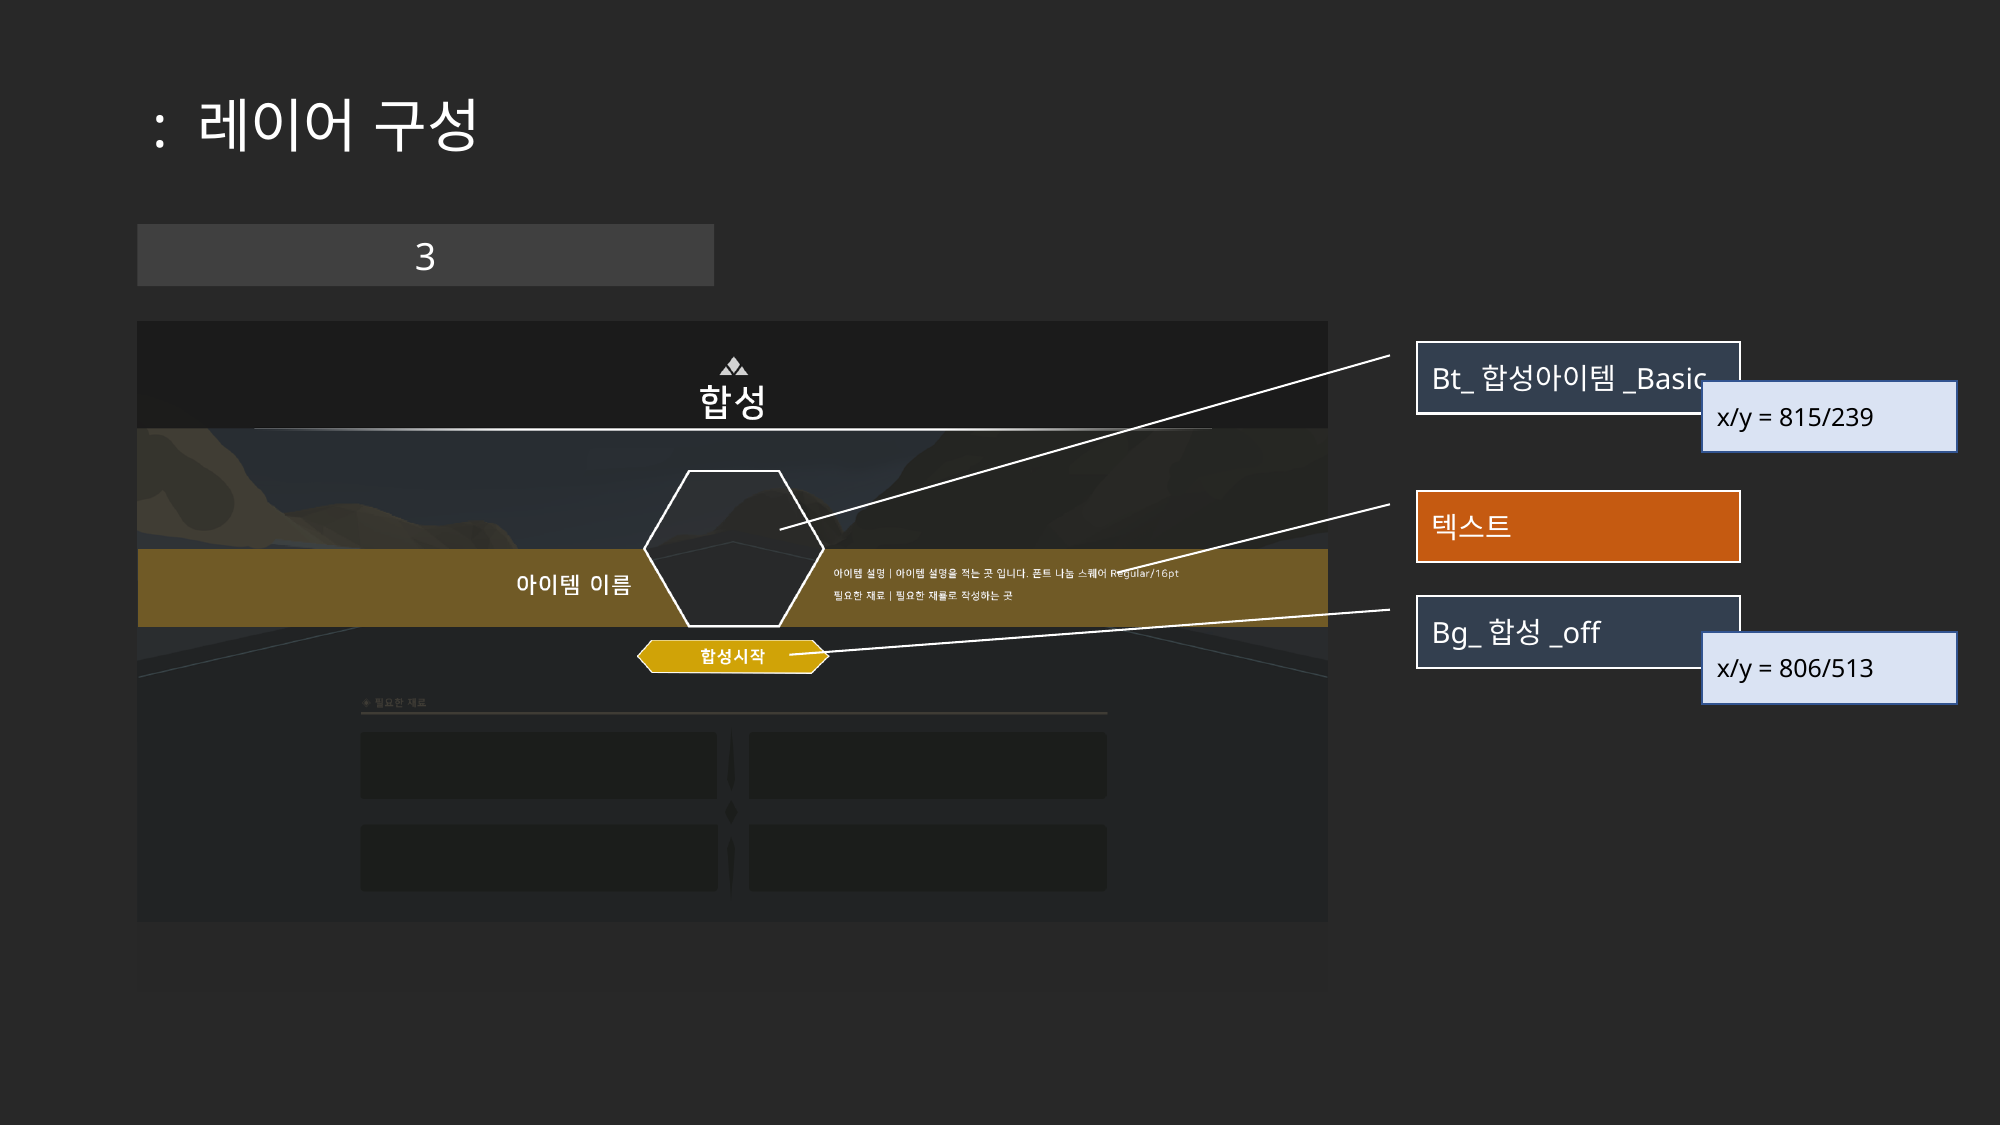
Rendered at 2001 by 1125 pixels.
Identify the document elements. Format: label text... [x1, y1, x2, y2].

text_box Bg_합성_off [1416, 595, 1741, 669]
text_box Bt_합성아이템_Basic [1416, 341, 1741, 415]
text_box x/y = 815/239 [1701, 380, 1958, 453]
title : 레이어 구성 [137, 59, 1863, 197]
text_box 3 [136, 223, 715, 287]
text_box 텍스트 [1416, 490, 1741, 563]
text_box 텍스트 [1328, 503, 1391, 521]
text_box x/y = 806/513 [1701, 631, 1958, 705]
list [137, 321, 1328, 992]
text_box Bt_합성아이템_Basic [1328, 354, 1391, 375]
text_box Bg_합성_off [1328, 608, 1391, 616]
